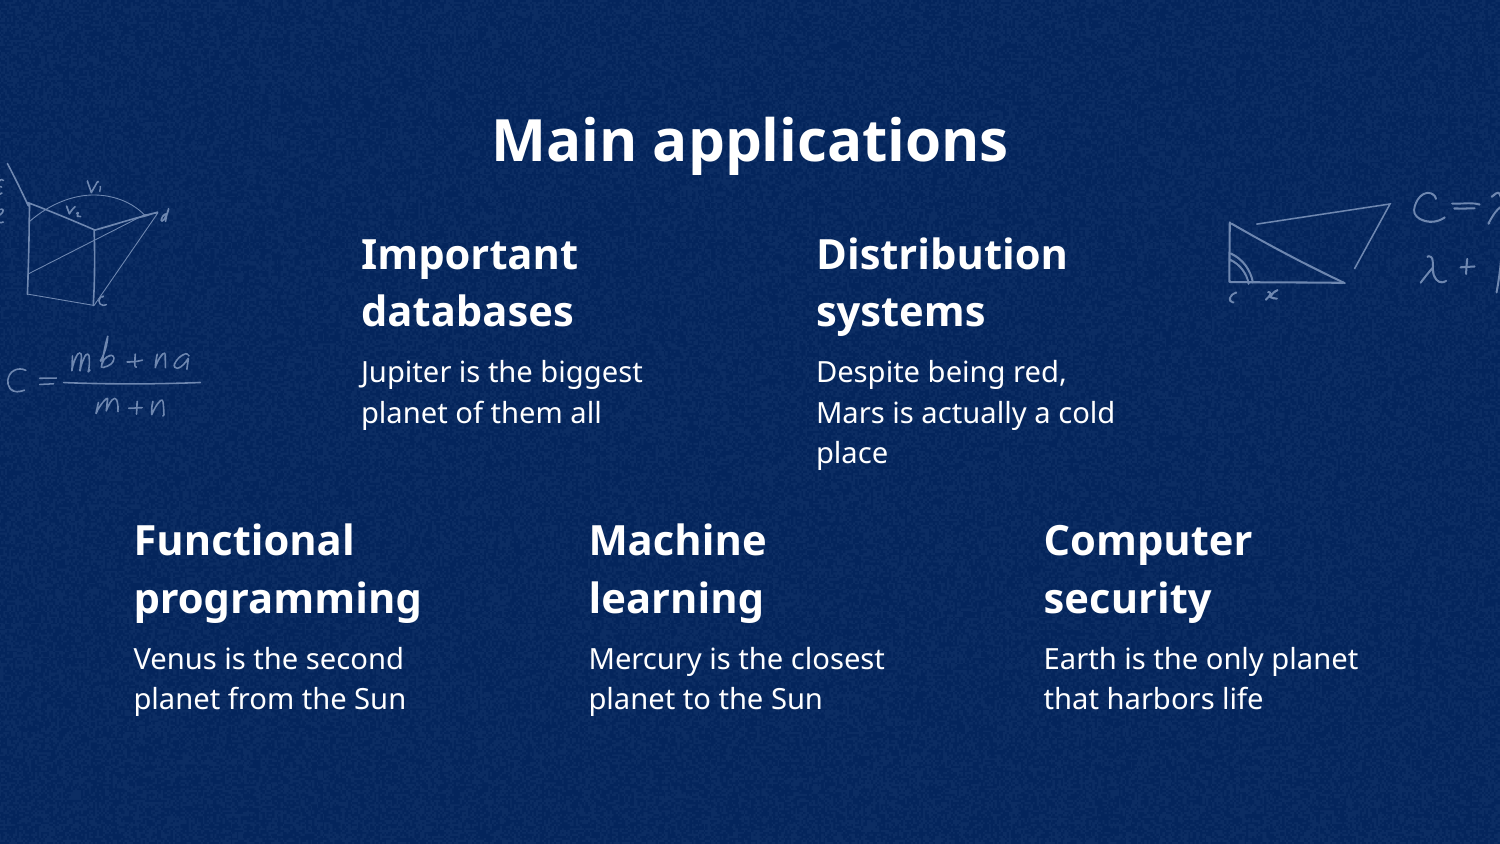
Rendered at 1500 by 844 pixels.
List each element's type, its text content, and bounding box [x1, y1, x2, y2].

subtitle Despite being red, Mars is actually a cold place [801, 351, 1154, 428]
subtitle Earth is the only planet that harbors life [1028, 637, 1382, 714]
title Main applications [118, 88, 1382, 183]
subtitle Computer security [1028, 515, 1382, 637]
subtitle Distribution systems [801, 229, 1154, 351]
subtitle Jupiter is the biggest planet of them all [346, 351, 699, 428]
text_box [1227, 182, 1500, 304]
subtitle Machine learning [573, 515, 927, 637]
subtitle Functional programming [118, 515, 472, 637]
subtitle Mercury is the closest planet to the Sun [573, 637, 927, 714]
subtitle Venus is the second planet from the Sun [118, 637, 472, 714]
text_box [0, 162, 202, 417]
subtitle Important databases [346, 229, 699, 351]
